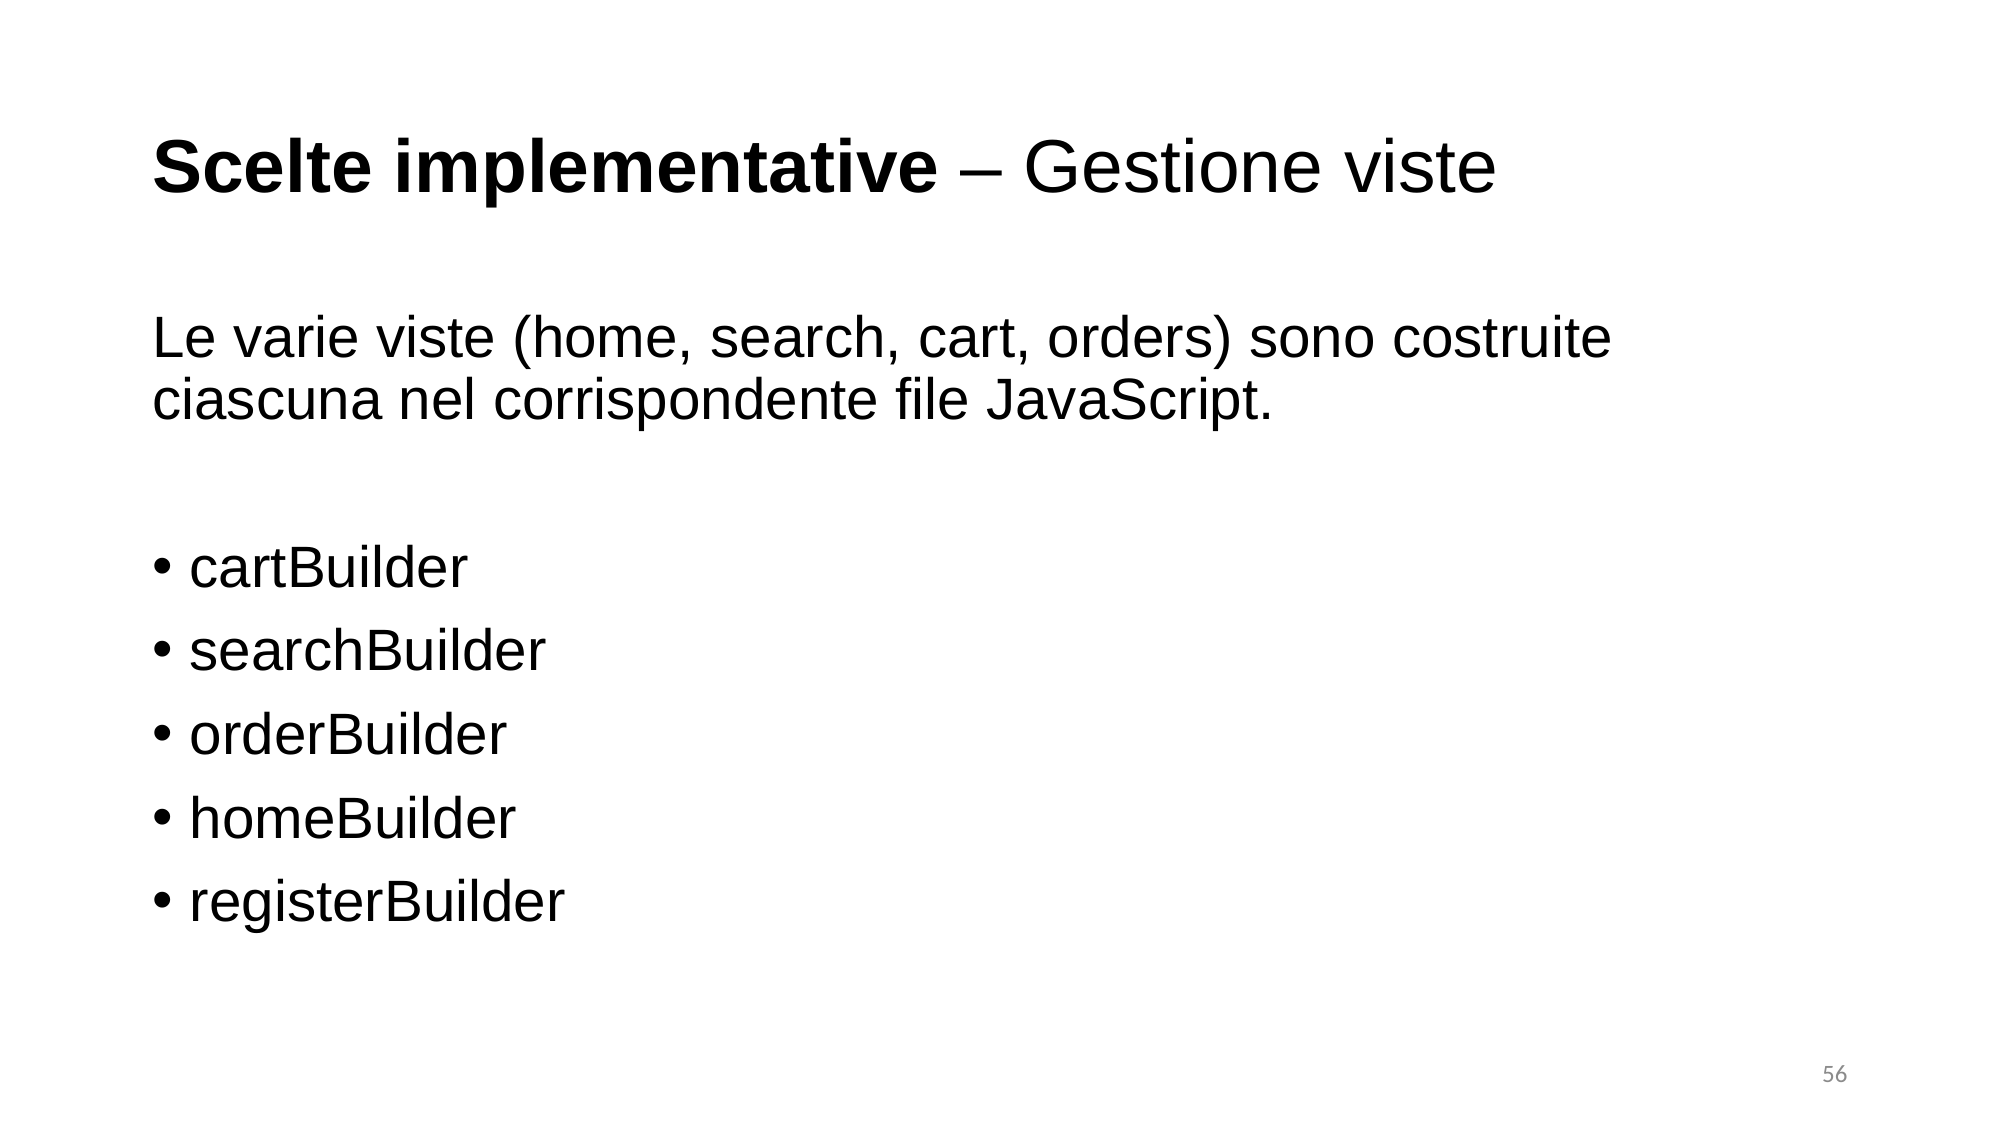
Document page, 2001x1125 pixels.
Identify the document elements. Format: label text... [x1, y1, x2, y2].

text_box Le varie viste (home, search, cart, orders) sono costruite ciascuna nel corrispondente file JavaScript. cartBuilder searchBuilder orderBuilder homeBuilder registerBuilder [137, 299, 1863, 1014]
text_box 56 [1412, 1042, 1863, 1103]
text_box Scelte implementative – Gestione viste [137, 59, 1863, 278]
